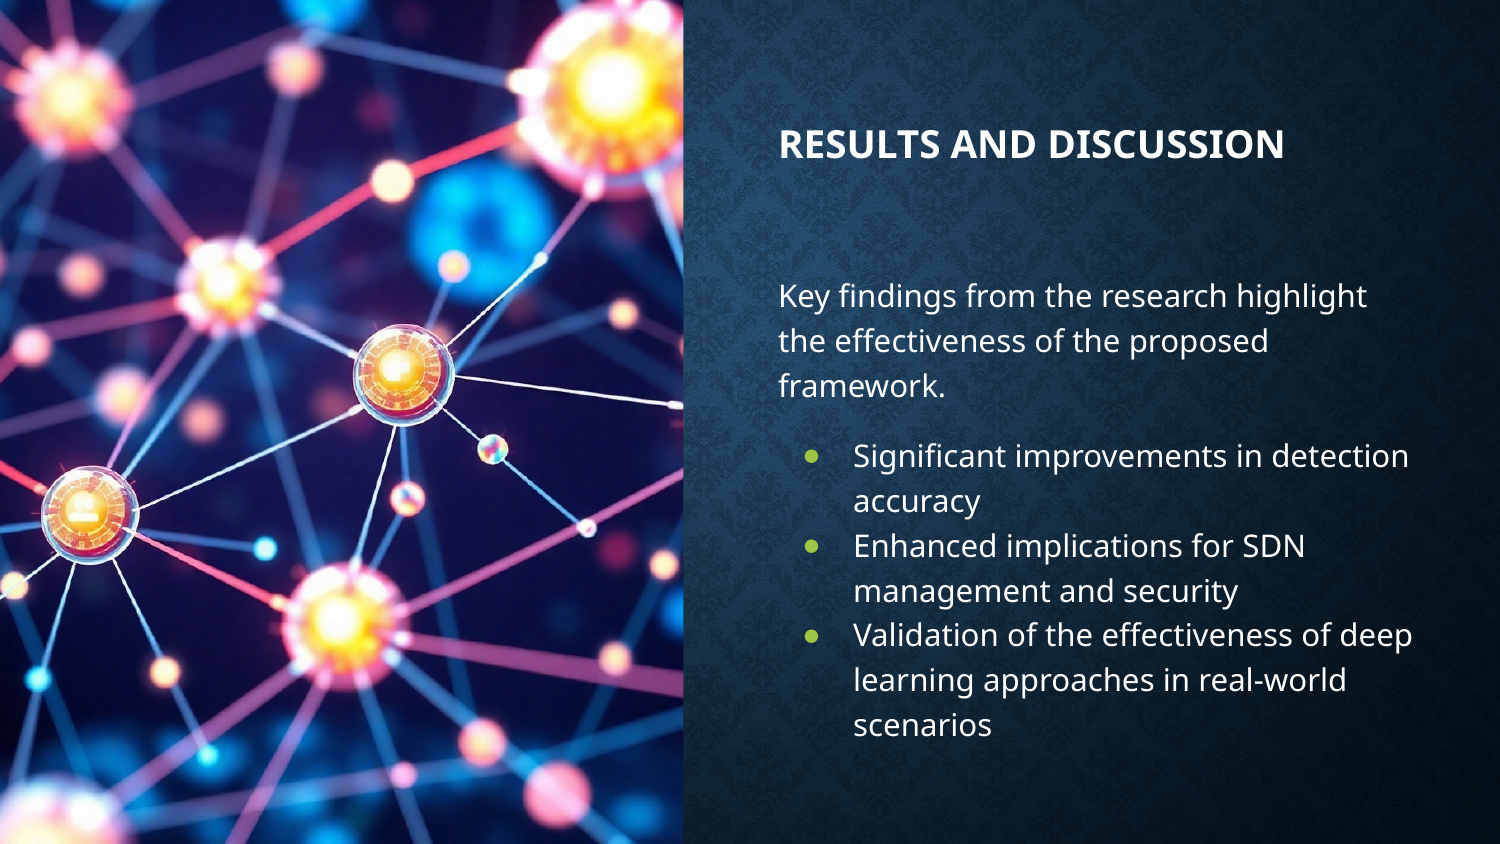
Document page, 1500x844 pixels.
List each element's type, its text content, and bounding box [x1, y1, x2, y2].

picture [0, 0, 684, 844]
list Key findings from the research highlight the effectiveness of the proposed framework. Significant improvements in detection accuracy Enhanced implications for SDN management and security Validation of the effectiveness of deep learning approaches in real-world scenarios [763, 254, 1435, 793]
title Results and Discussion [763, 110, 1435, 184]
